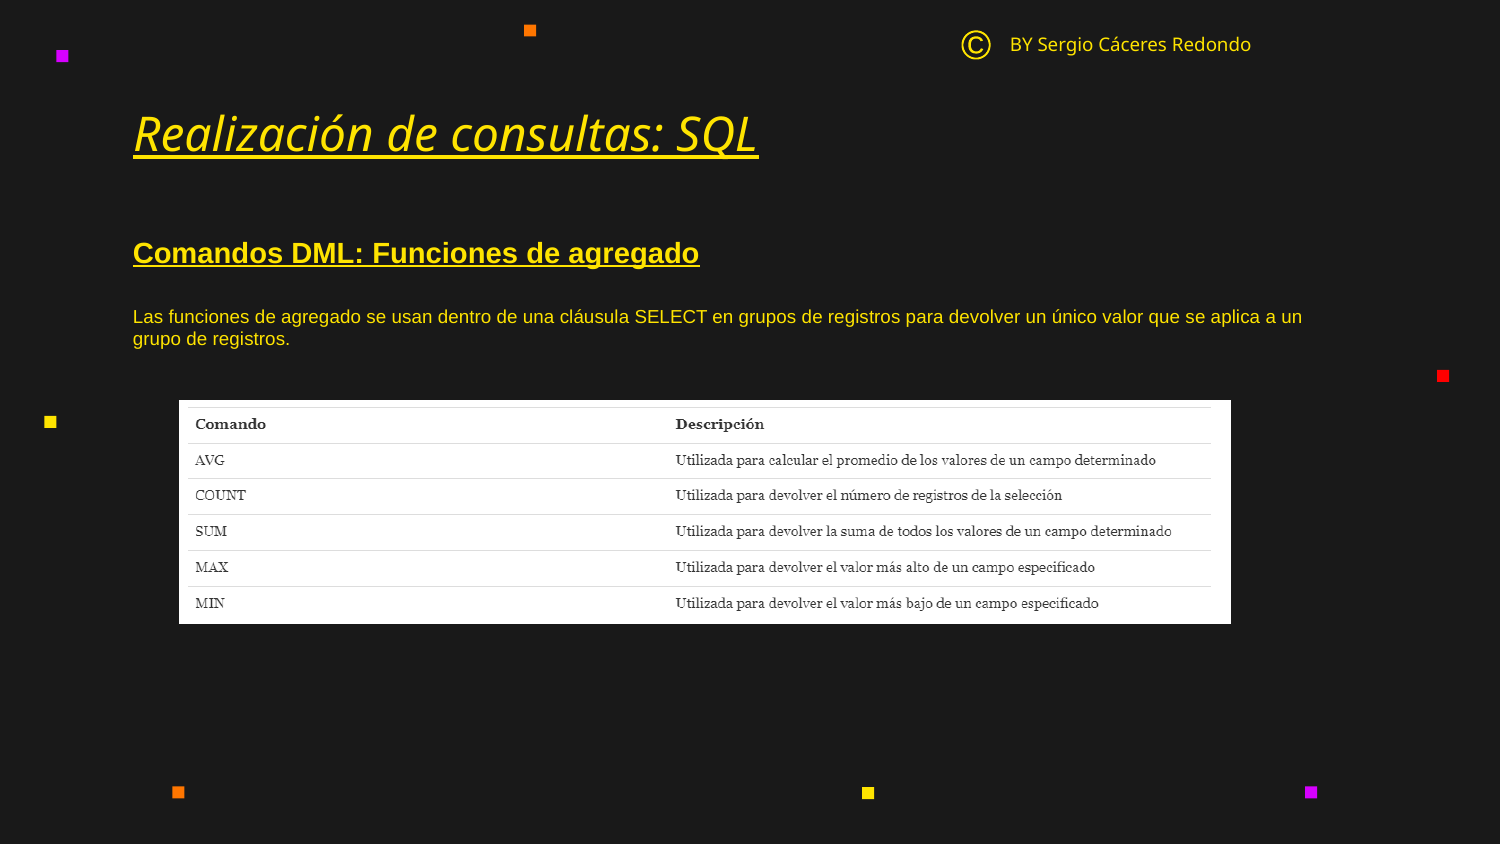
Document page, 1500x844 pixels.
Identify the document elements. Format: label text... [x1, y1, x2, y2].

title Realización de consultas: SQL [118, 88, 1382, 165]
text_box BY Sergio Cáceres Redondo [994, 26, 1500, 62]
text_box Comandos DML: Funciones de agregado Las funciones de agregado se usan dentro de una cláusula SELECT en grupos de registros para devolver un único valor que se aplica a un grupo de registros. [118, 227, 1321, 717]
picture [179, 399, 1231, 624]
